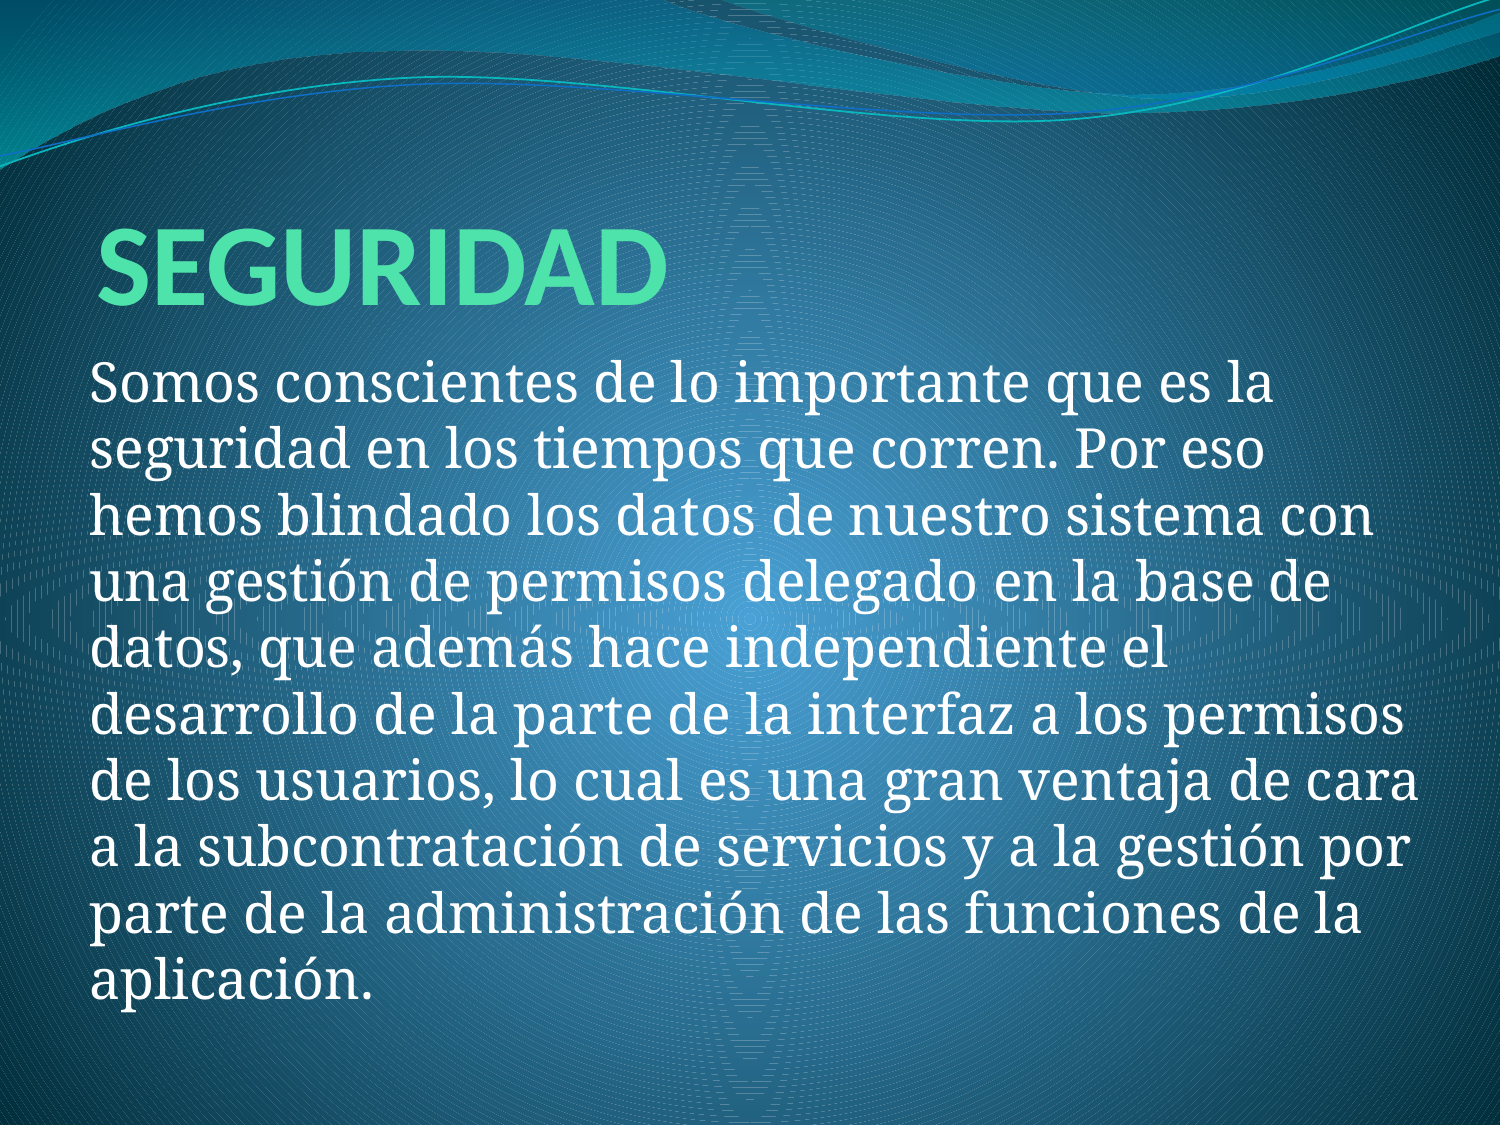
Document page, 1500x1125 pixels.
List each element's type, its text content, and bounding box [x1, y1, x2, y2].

list Somos conscientes de lo importante que es la seguridad en los tiempos que corren. Por eso hemos blindado los datos de nuestro sistema con una gestión de permisos delegado en la base de datos, que además hace independiente el desarrollo de la parte de la interfaz a los permisos de los usuarios, lo cual es una gran ventaja de cara a la subcontratación de servicios y a la gestión por parte de la administración de las funciones de la aplicación. [82, 339, 1442, 1032]
title SEGURIDAD [96, 105, 1372, 329]
